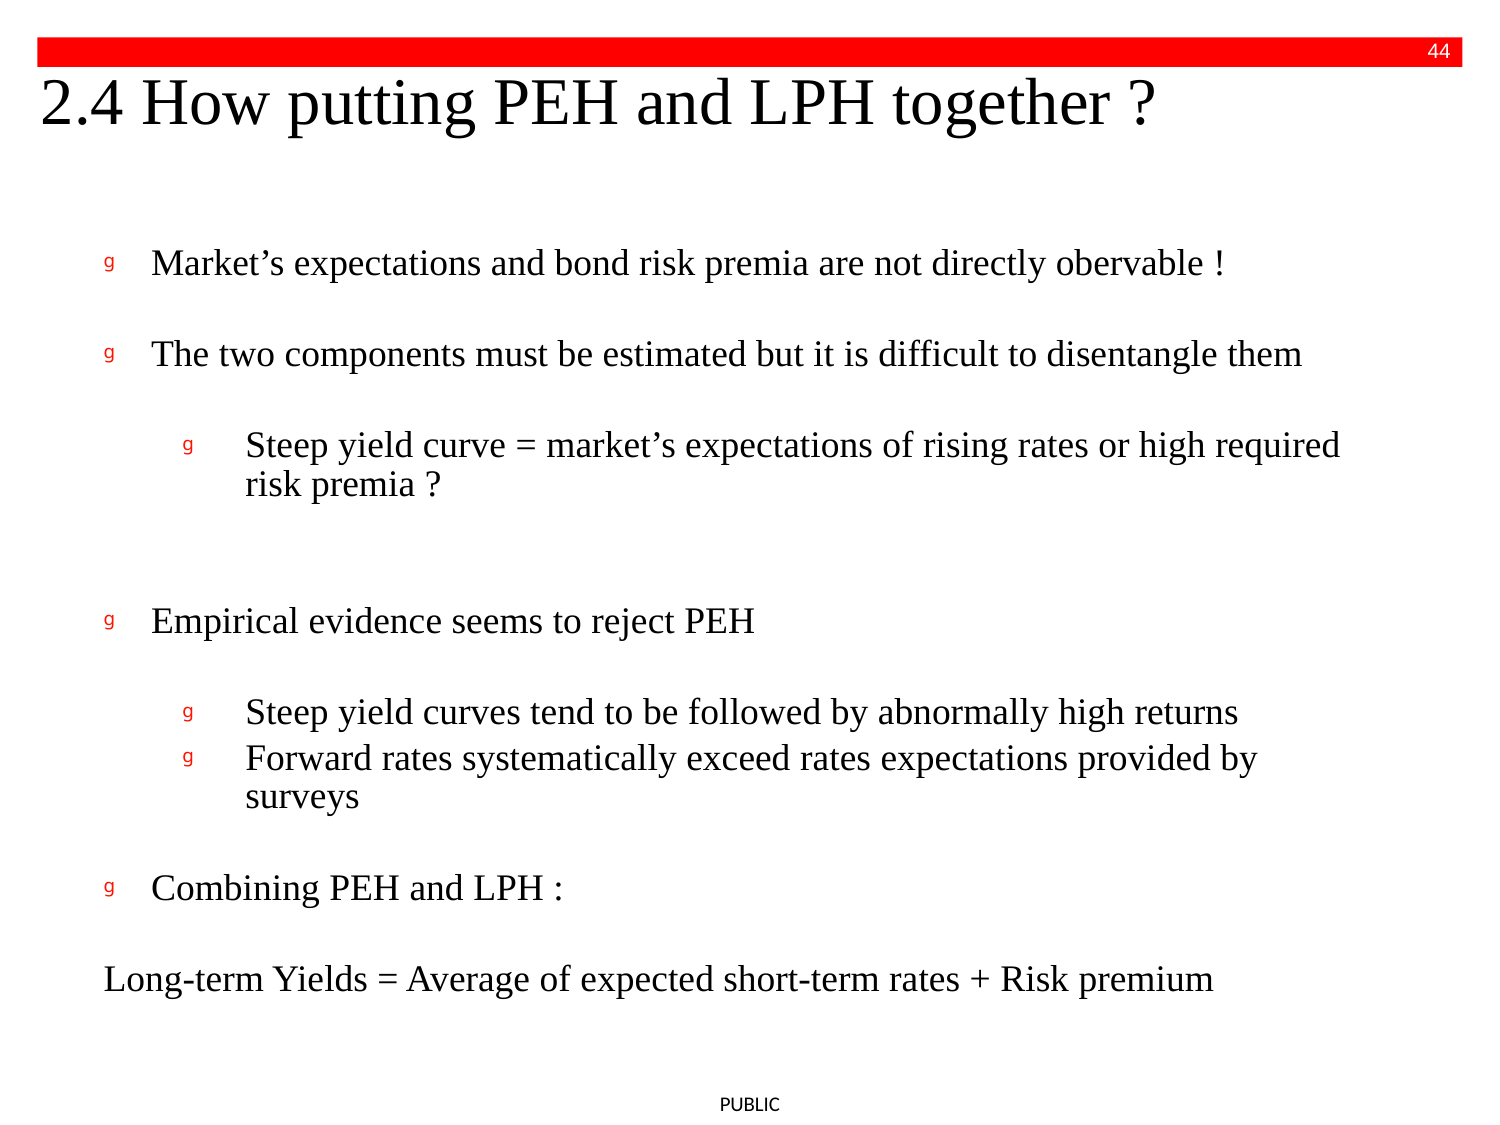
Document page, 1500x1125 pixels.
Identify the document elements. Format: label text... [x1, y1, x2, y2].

text_box Market’s expectations and bond risk premia are not directly obervable ! The two components must be estimated but it is difficult to disentangle them Steep yield curve = market’s expectations of rising rates or high required risk premia ? Empirical evidence seems to reject PEH Steep yield curves tend to be followed by abnormally high returns Forward rates systematically exceed rates expectations provided by surveys Combining PEH and LPH : Long-term Yields = Average of expected short-term rates + Risk premium [88, 184, 1364, 491]
text_box [24, 262, 1459, 569]
footer [512, 1042, 988, 1103]
text_box 2.4 How putting PEH and LPH together ? [25, 49, 1500, 145]
